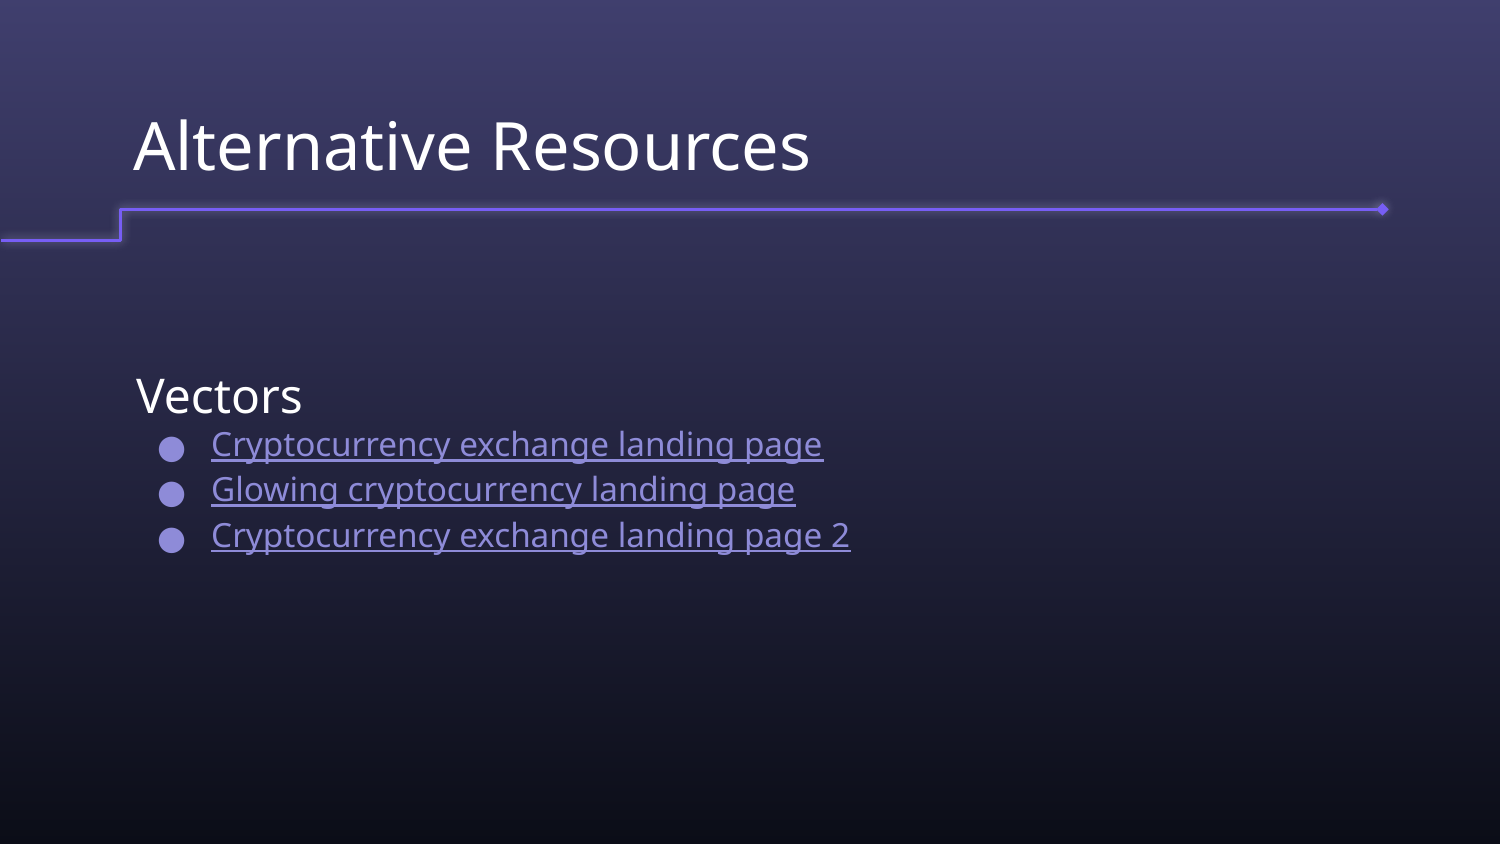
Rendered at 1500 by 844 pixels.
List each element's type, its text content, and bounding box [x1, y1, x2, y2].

subtitle Vectors Cryptocurrency exchange landing page Glowing cryptocurrency landing page Cryptocurrency exchange landing page 2 [121, 249, 1385, 756]
title Alternative Resources [118, 88, 1382, 183]
